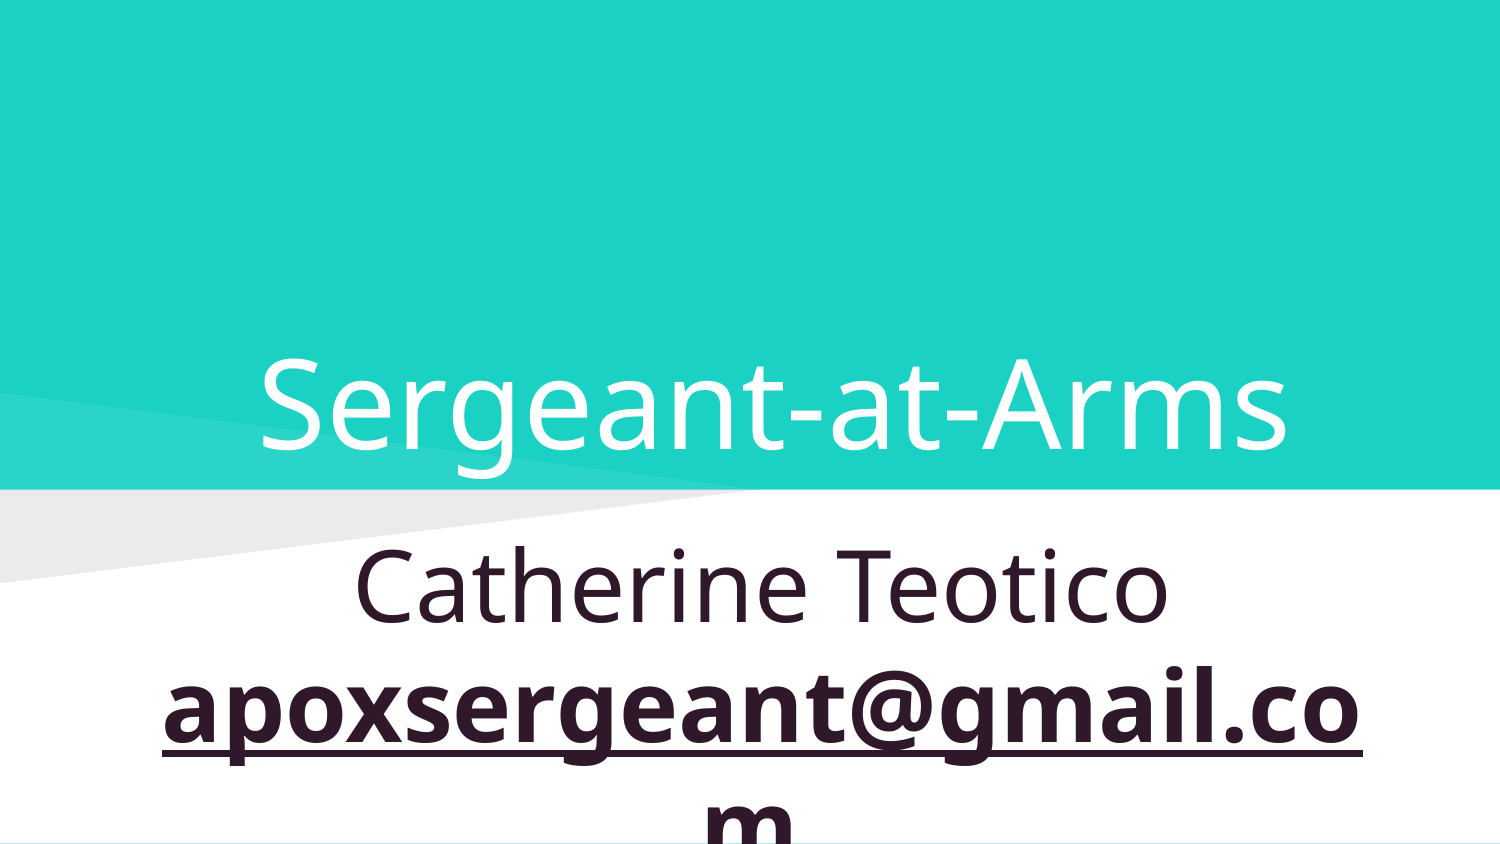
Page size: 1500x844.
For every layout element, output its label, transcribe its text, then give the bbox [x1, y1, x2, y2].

subtitle Catherine Teotico apoxsergeant@gmail.com [112, 507, 1388, 617]
title Sergeant-at-Arms [112, 286, 1388, 490]
